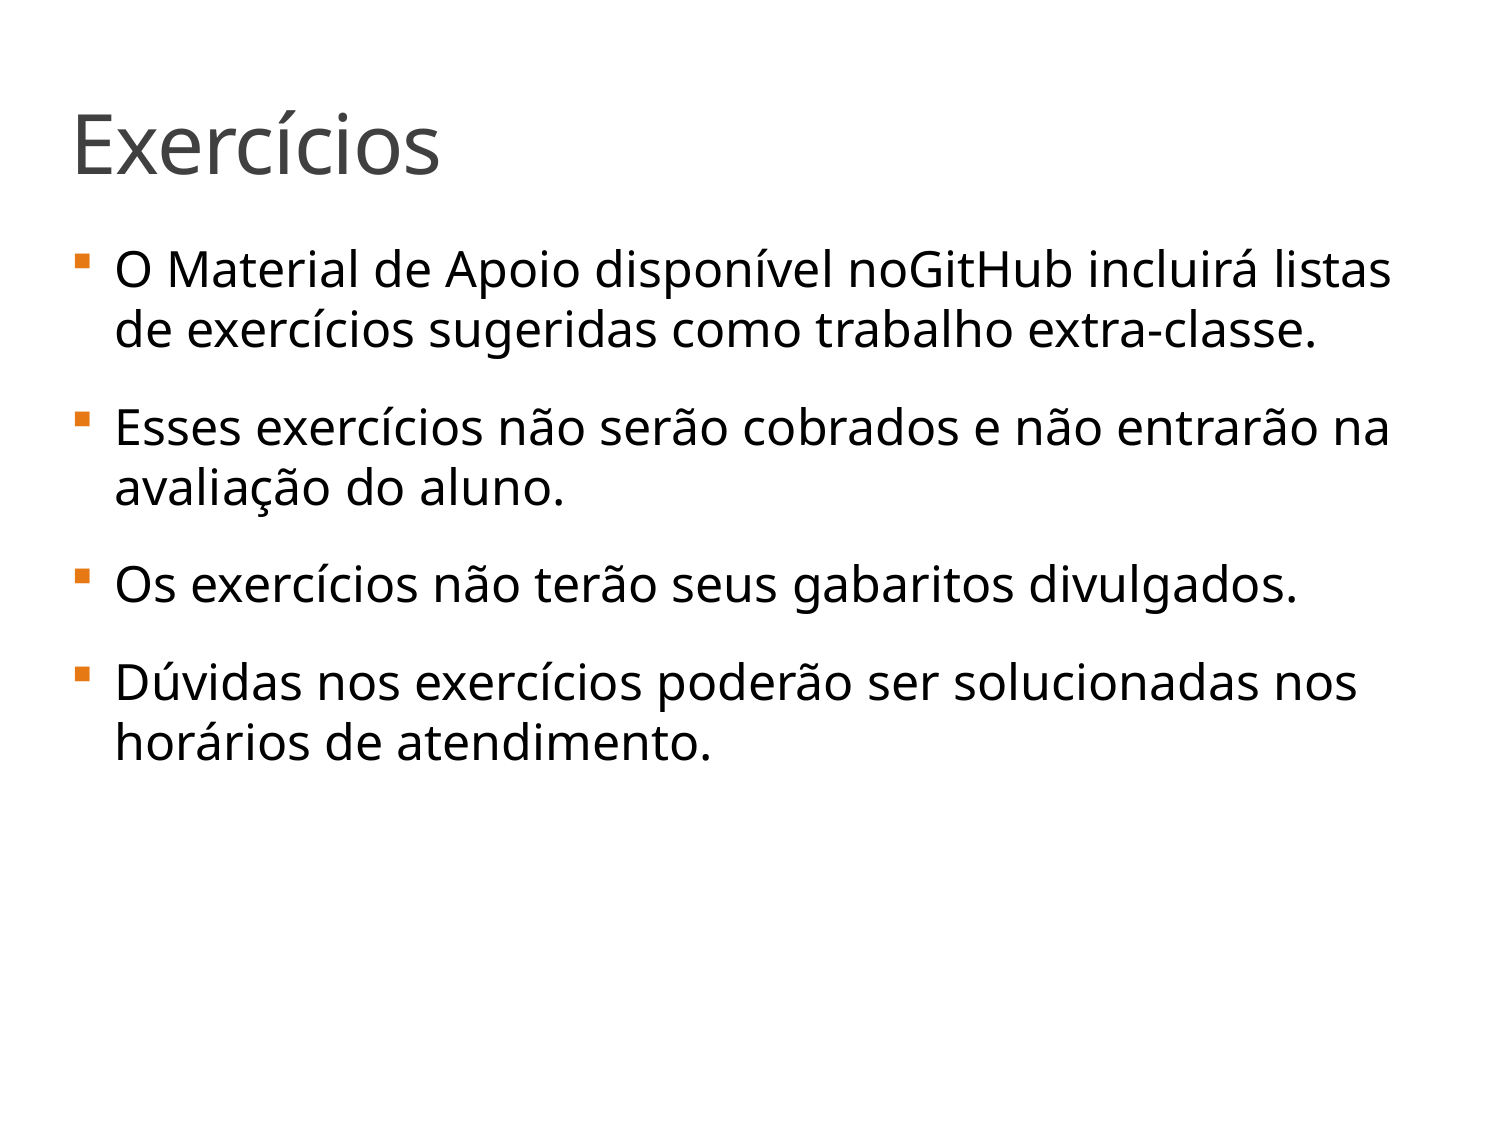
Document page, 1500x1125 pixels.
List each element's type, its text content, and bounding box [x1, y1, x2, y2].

title Exercícios [70, 104, 1430, 237]
list O Material de Apoio disponível noGitHub incluirá listas de exercícios sugeridas como trabalho extra-classe. Esses exercícios não serão cobrados e não entrarão na avaliação do aluno. Os exercícios não terão seus gabaritos divulgados. Dúvidas nos exercícios poderão ser solucionadas nos horários de atendimento. [70, 237, 1430, 1065]
